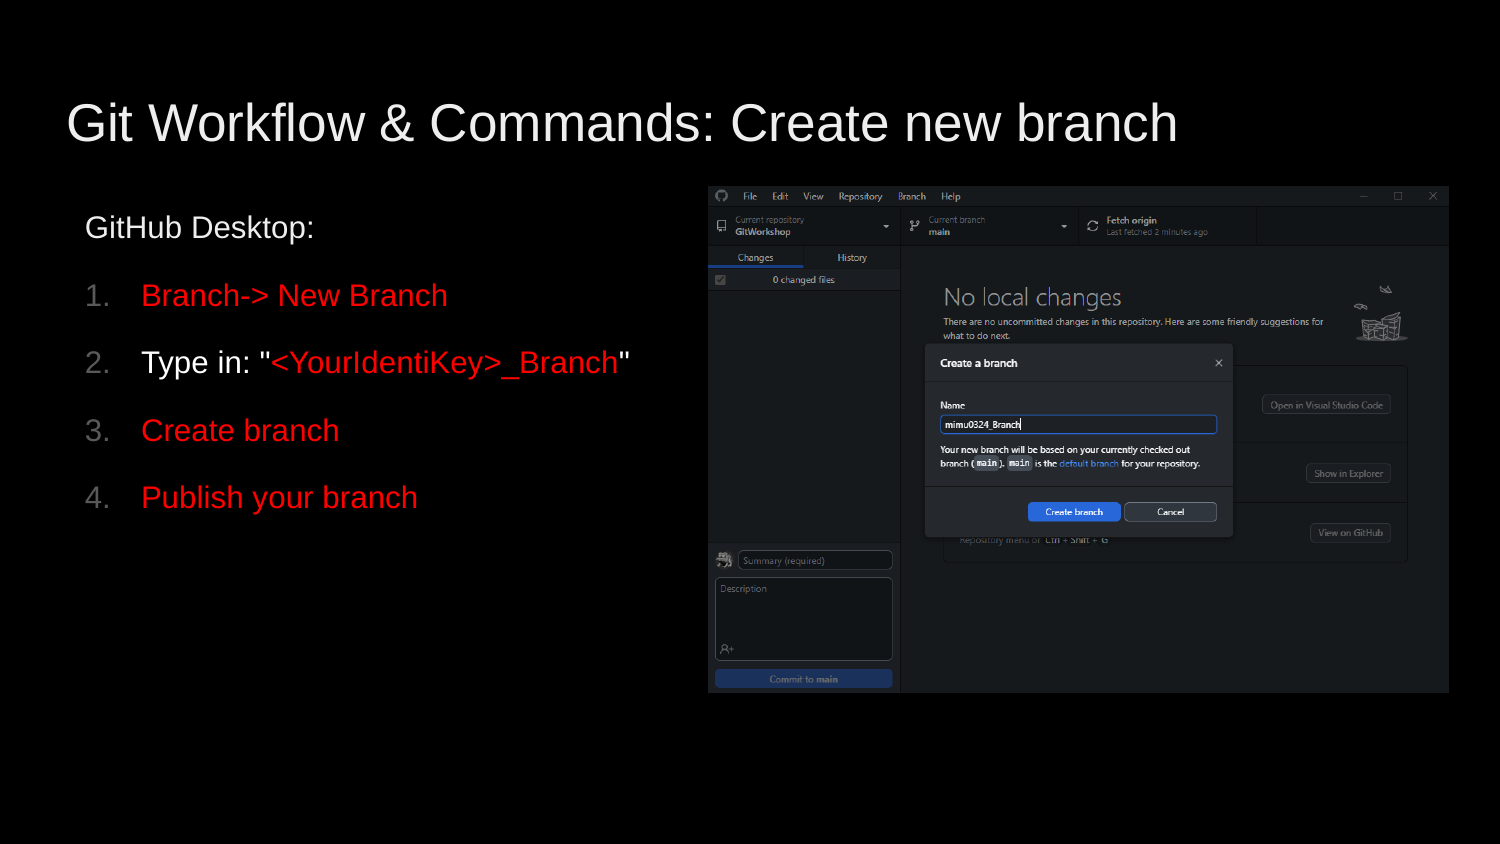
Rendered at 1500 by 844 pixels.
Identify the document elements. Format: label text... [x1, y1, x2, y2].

title Git Workflow & Commands: Create new branch [51, 72, 1449, 167]
picture [707, 186, 1449, 694]
list GitHub Desktop: Branch-> New Branch Type in: "<YourIdentiKey>_Branch" Create branch Publish your branch [51, 187, 698, 750]
